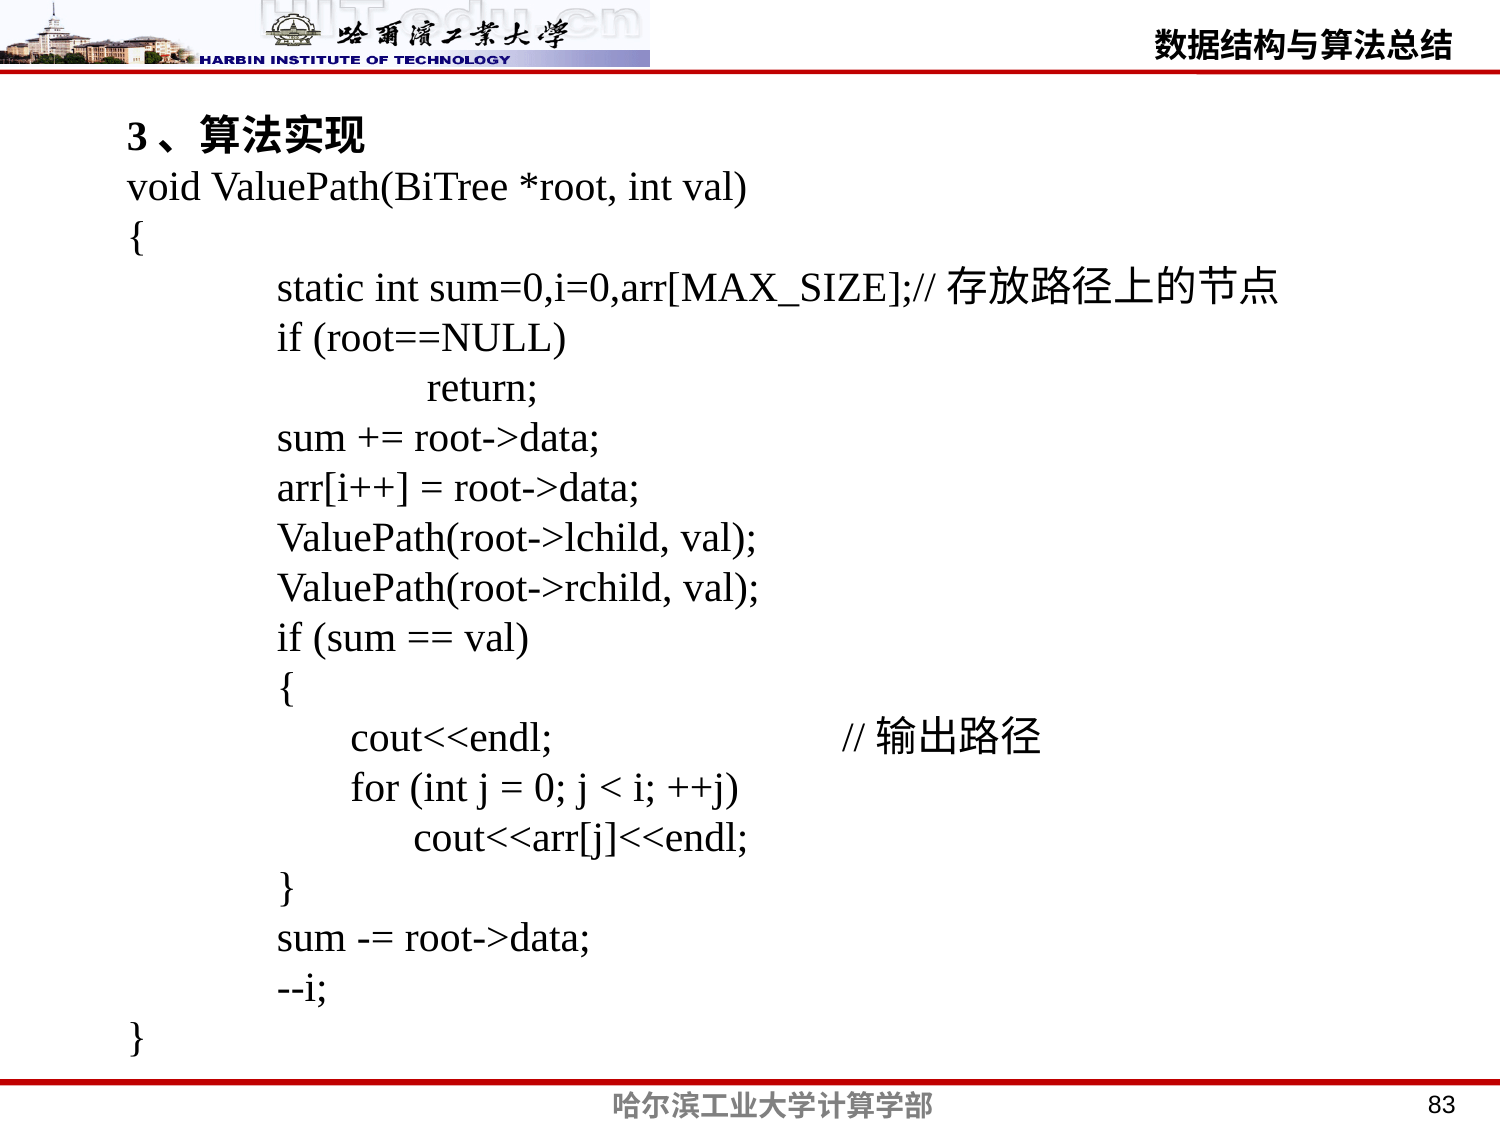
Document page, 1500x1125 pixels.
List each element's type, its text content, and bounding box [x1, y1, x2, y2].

picture [0, 0, 650, 67]
text_box 3、算法实现 void ValuePath(BiTree *root, int val) { static int sum=0,i=0,arr[MAX_SIZE];//存放路径上的节点 if (root==NULL) return; sum += root->data; arr[i++] = root->data; ValuePath(root->lchild, val); ValuePath(root->rchild, val); if (sum == val) { cout<<endl; //输出路径 for (int j = 0; j < i; ++j) cout<<arr[j]<<endl; } sum -= root->data; --i; } [112, 101, 1412, 1067]
